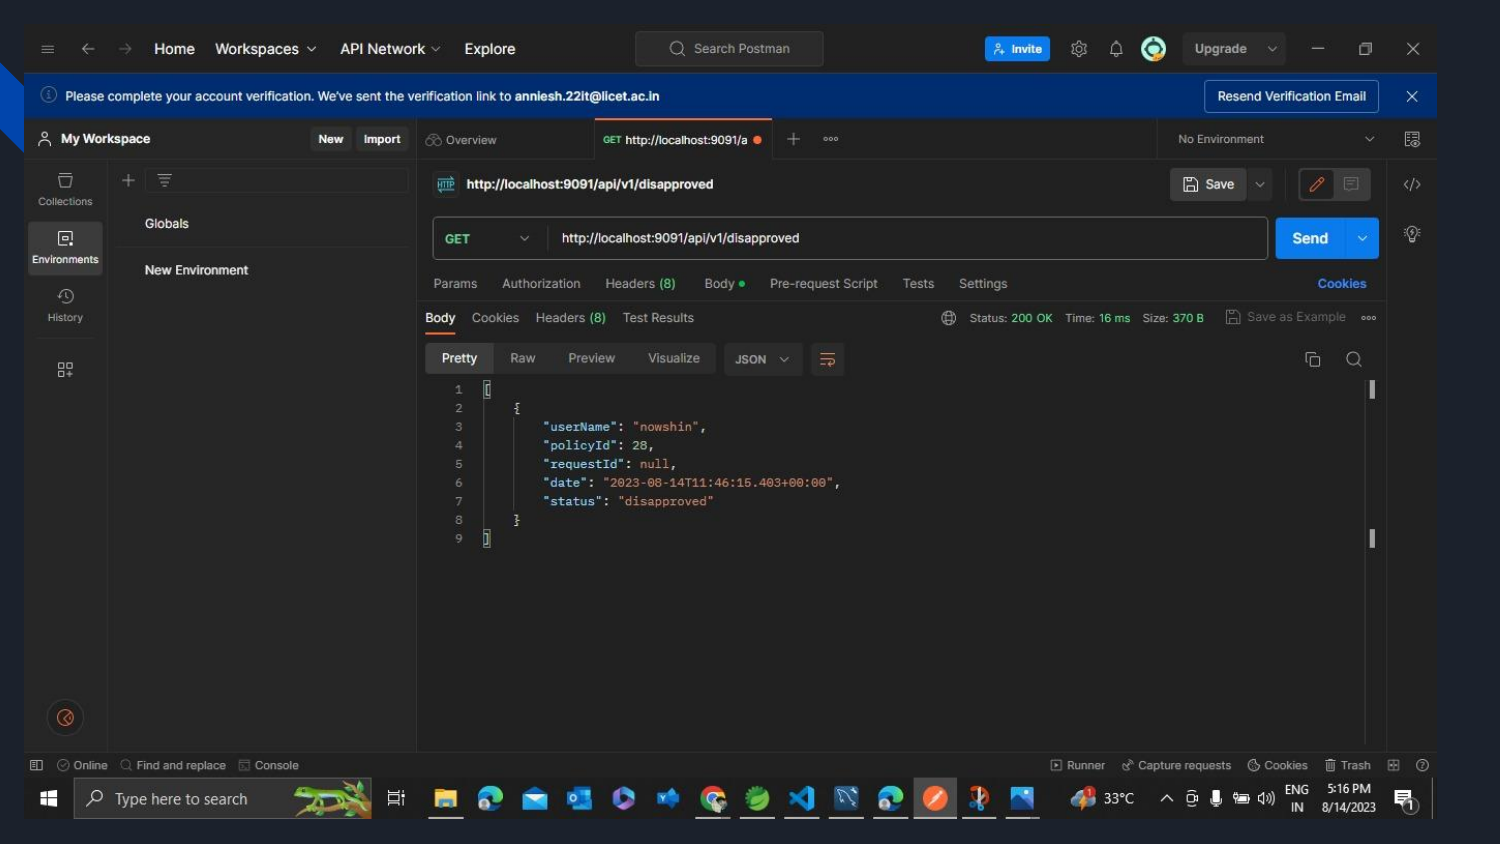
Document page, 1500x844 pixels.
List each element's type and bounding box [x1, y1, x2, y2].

picture [24, 24, 1437, 819]
